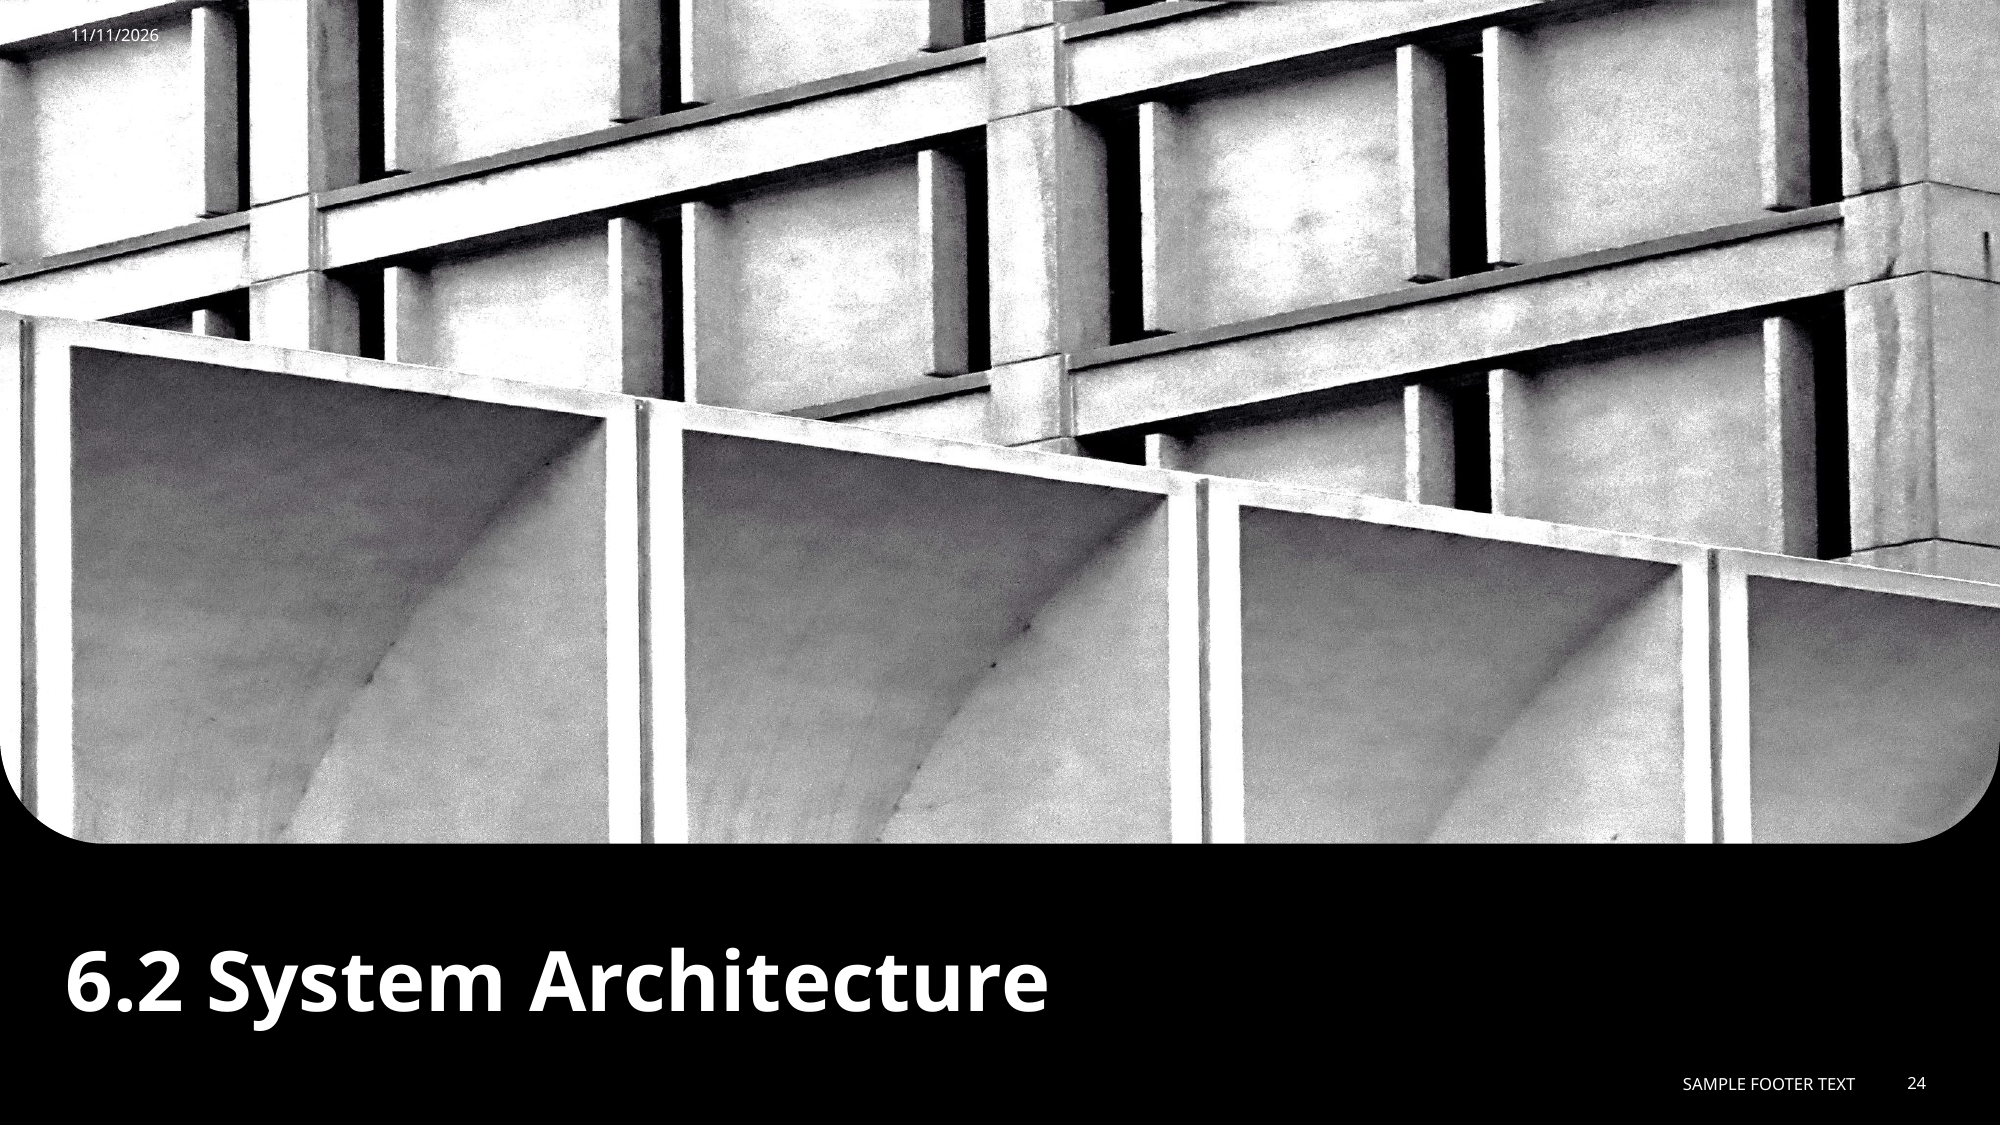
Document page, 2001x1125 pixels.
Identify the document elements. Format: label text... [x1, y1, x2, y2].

picture [0, 0, 2000, 844]
footer Sample Footer Text [1204, 1053, 1871, 1114]
slide_number 24 [1870, 1054, 1942, 1114]
title 6.2 System Architecture [50, 874, 1169, 1094]
